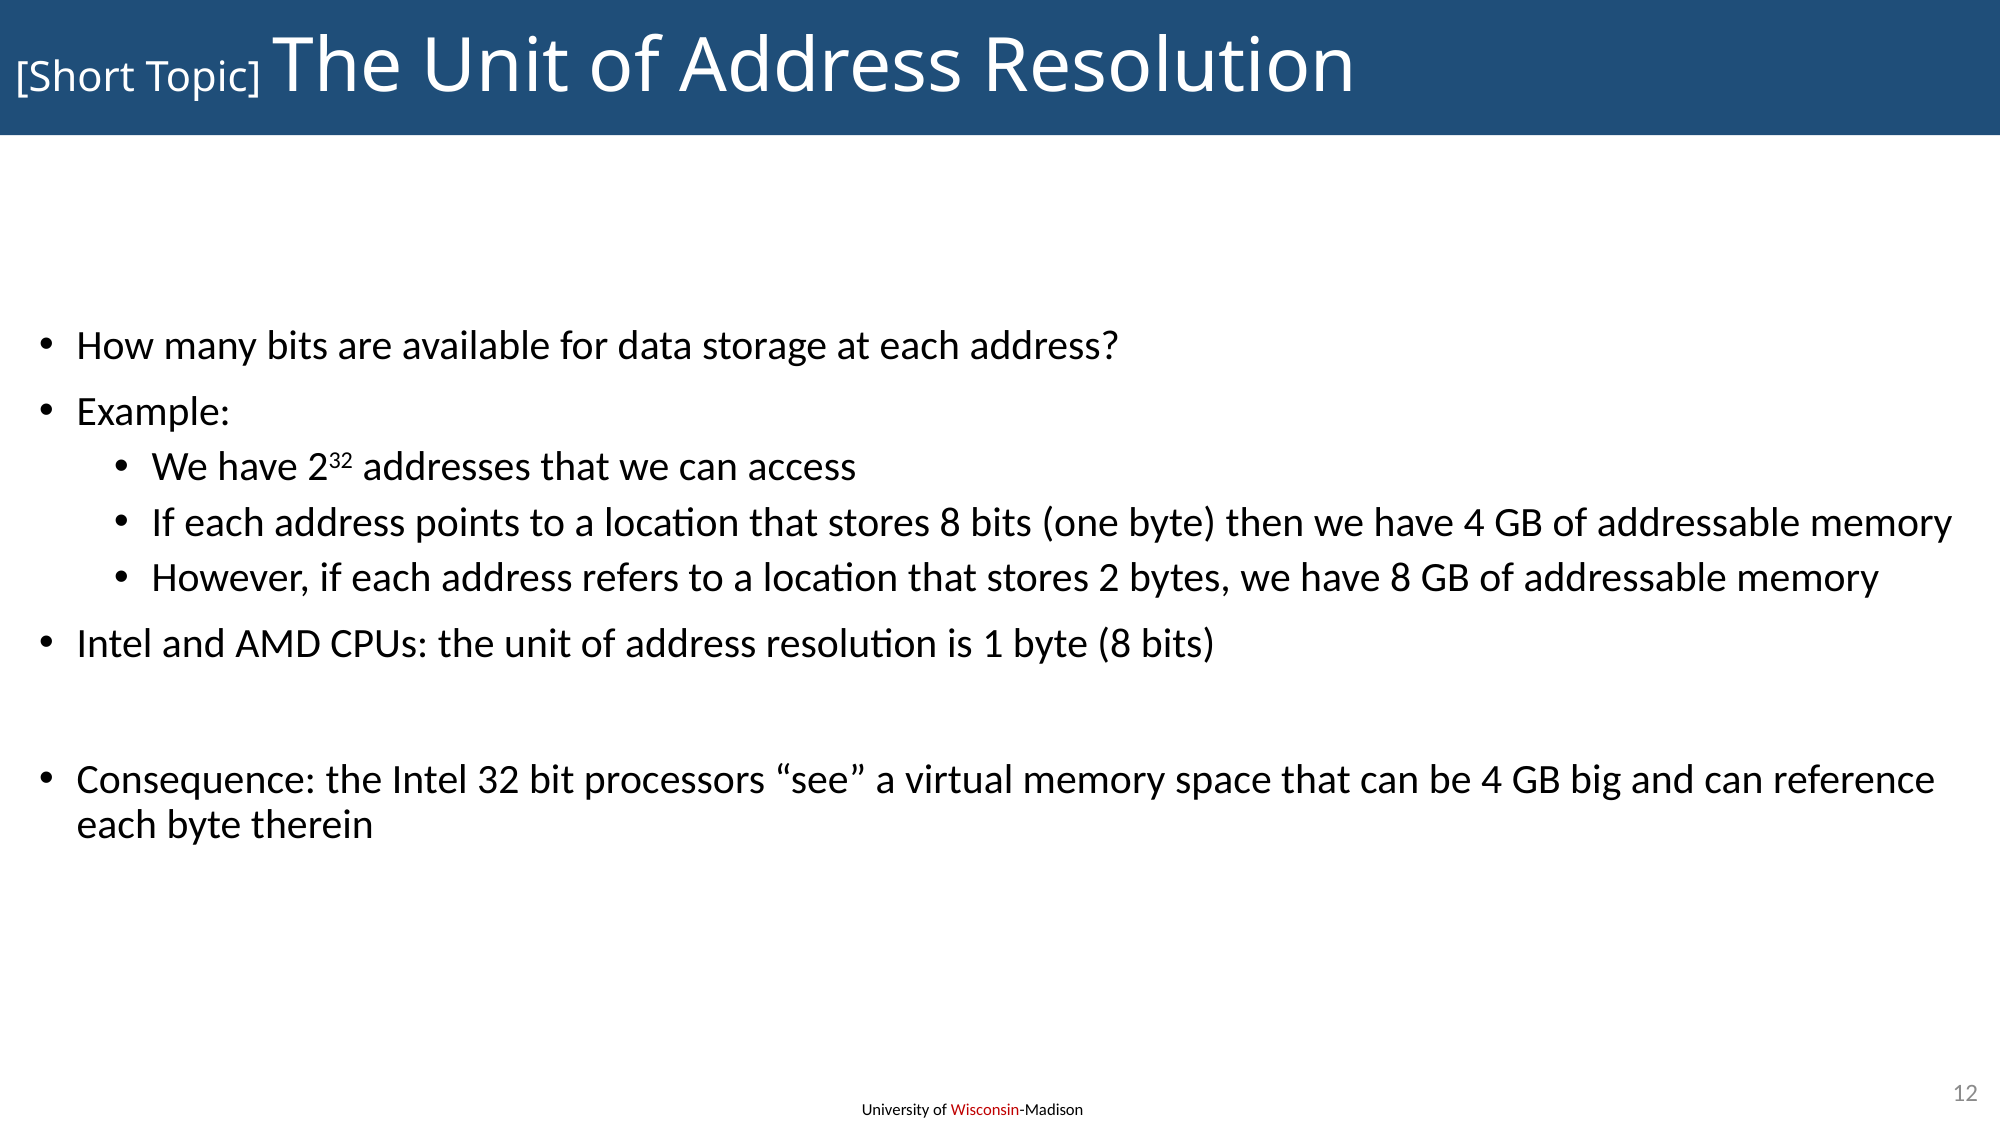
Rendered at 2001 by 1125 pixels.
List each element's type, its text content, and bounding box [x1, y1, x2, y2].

slide_number 12 [1879, 1069, 1994, 1114]
list How many bits are available for data storage at each address? Example: We have 232 addresses that we can access If each address points to a location that stores 8 bits (one byte) then we have 4 GB of addressable memory However, if each address refers to a location that stores 2 bytes, we have 8 GB of addressable memory Intel and AMD CPUs: the unit of address resolution is 1 byte (8 bits) Consequence: the Intel 32 bit processors “see” a virtual memory space that can be 4 GB big and can reference each byte therein [24, 245, 1987, 1055]
title [Short Topic] The Unit of Address Resolution [0, 0, 2000, 136]
